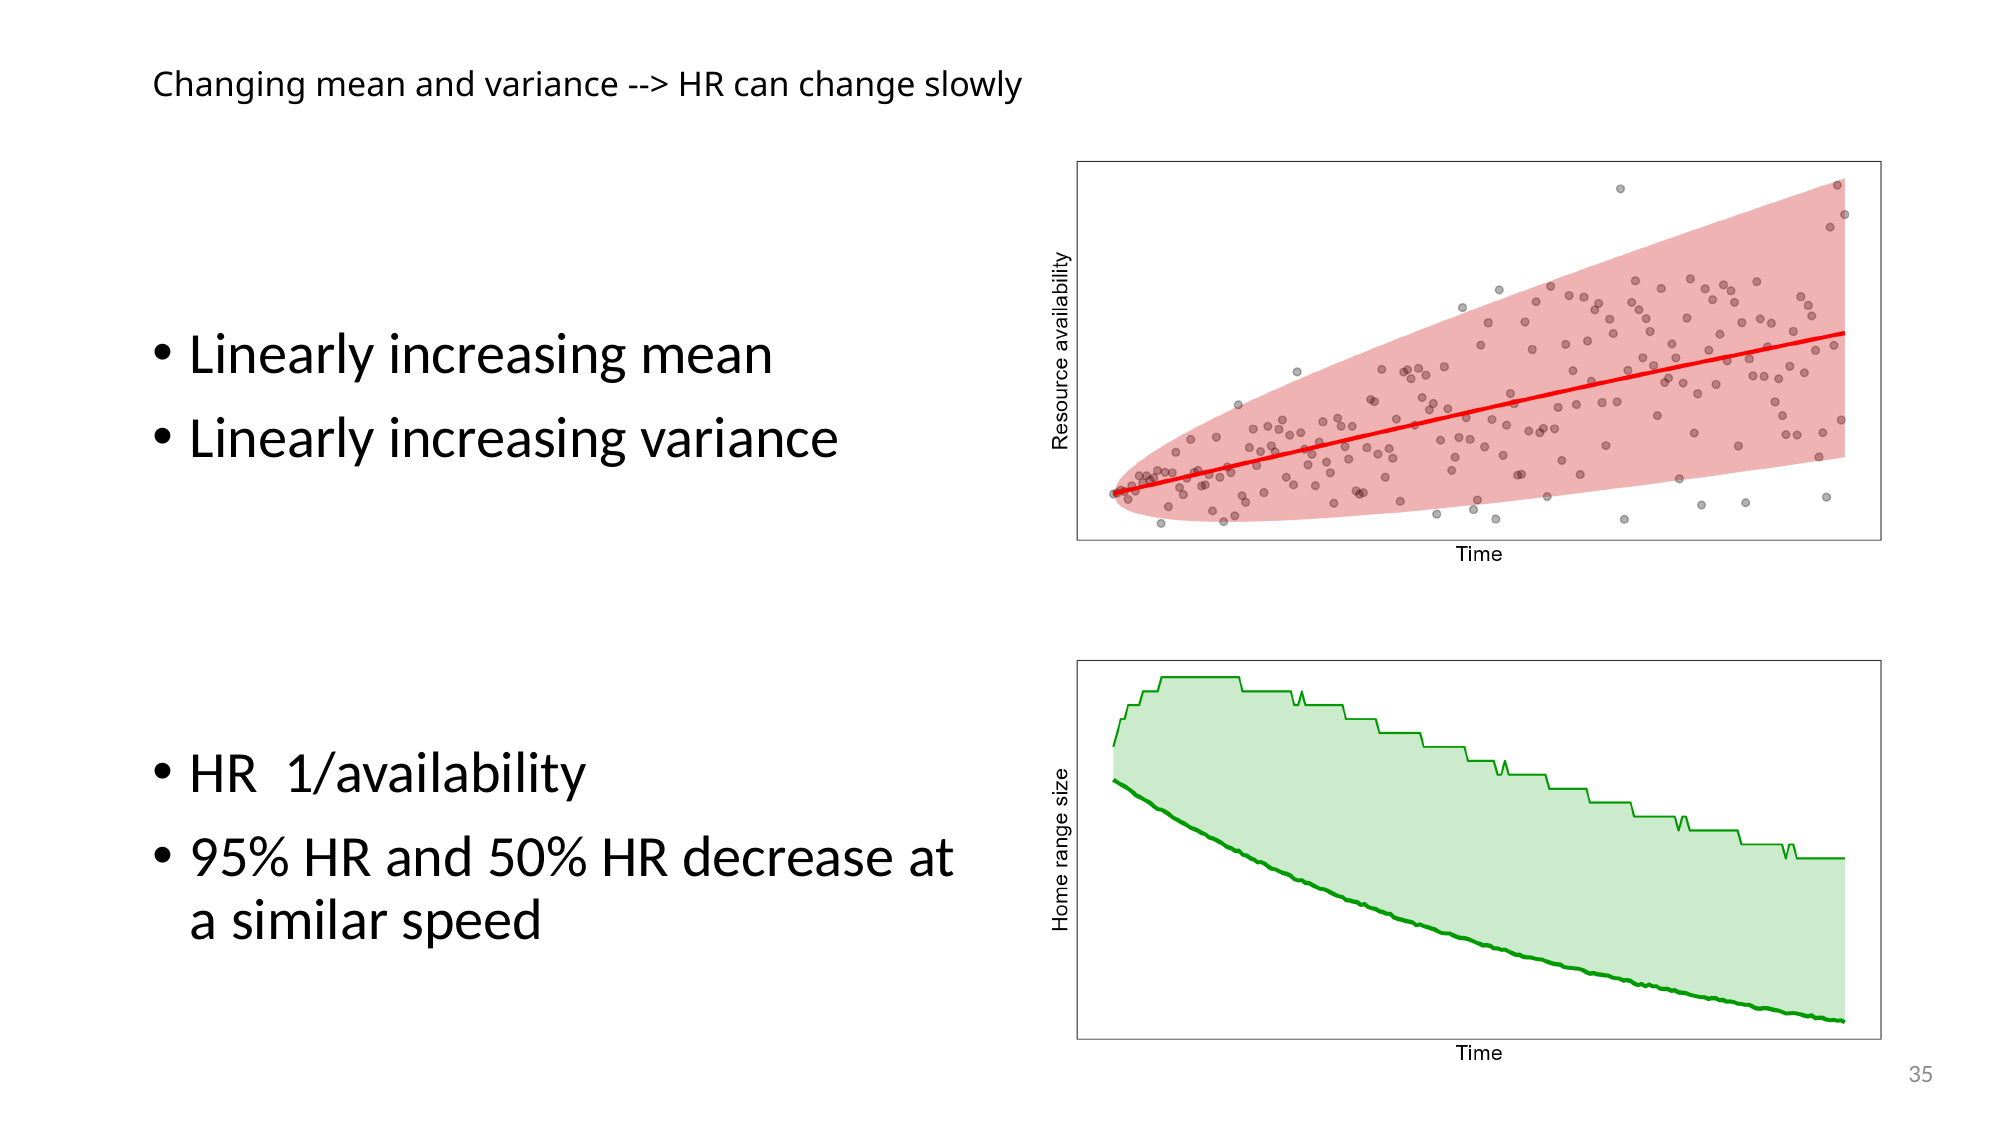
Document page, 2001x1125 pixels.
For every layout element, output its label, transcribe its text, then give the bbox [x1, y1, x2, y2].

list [1041, 150, 1892, 576]
title Changing mean and variance --> HR can change slowly [137, 59, 1863, 112]
slide_number 35 [1830, 1042, 1949, 1103]
picture [1041, 649, 1892, 1075]
